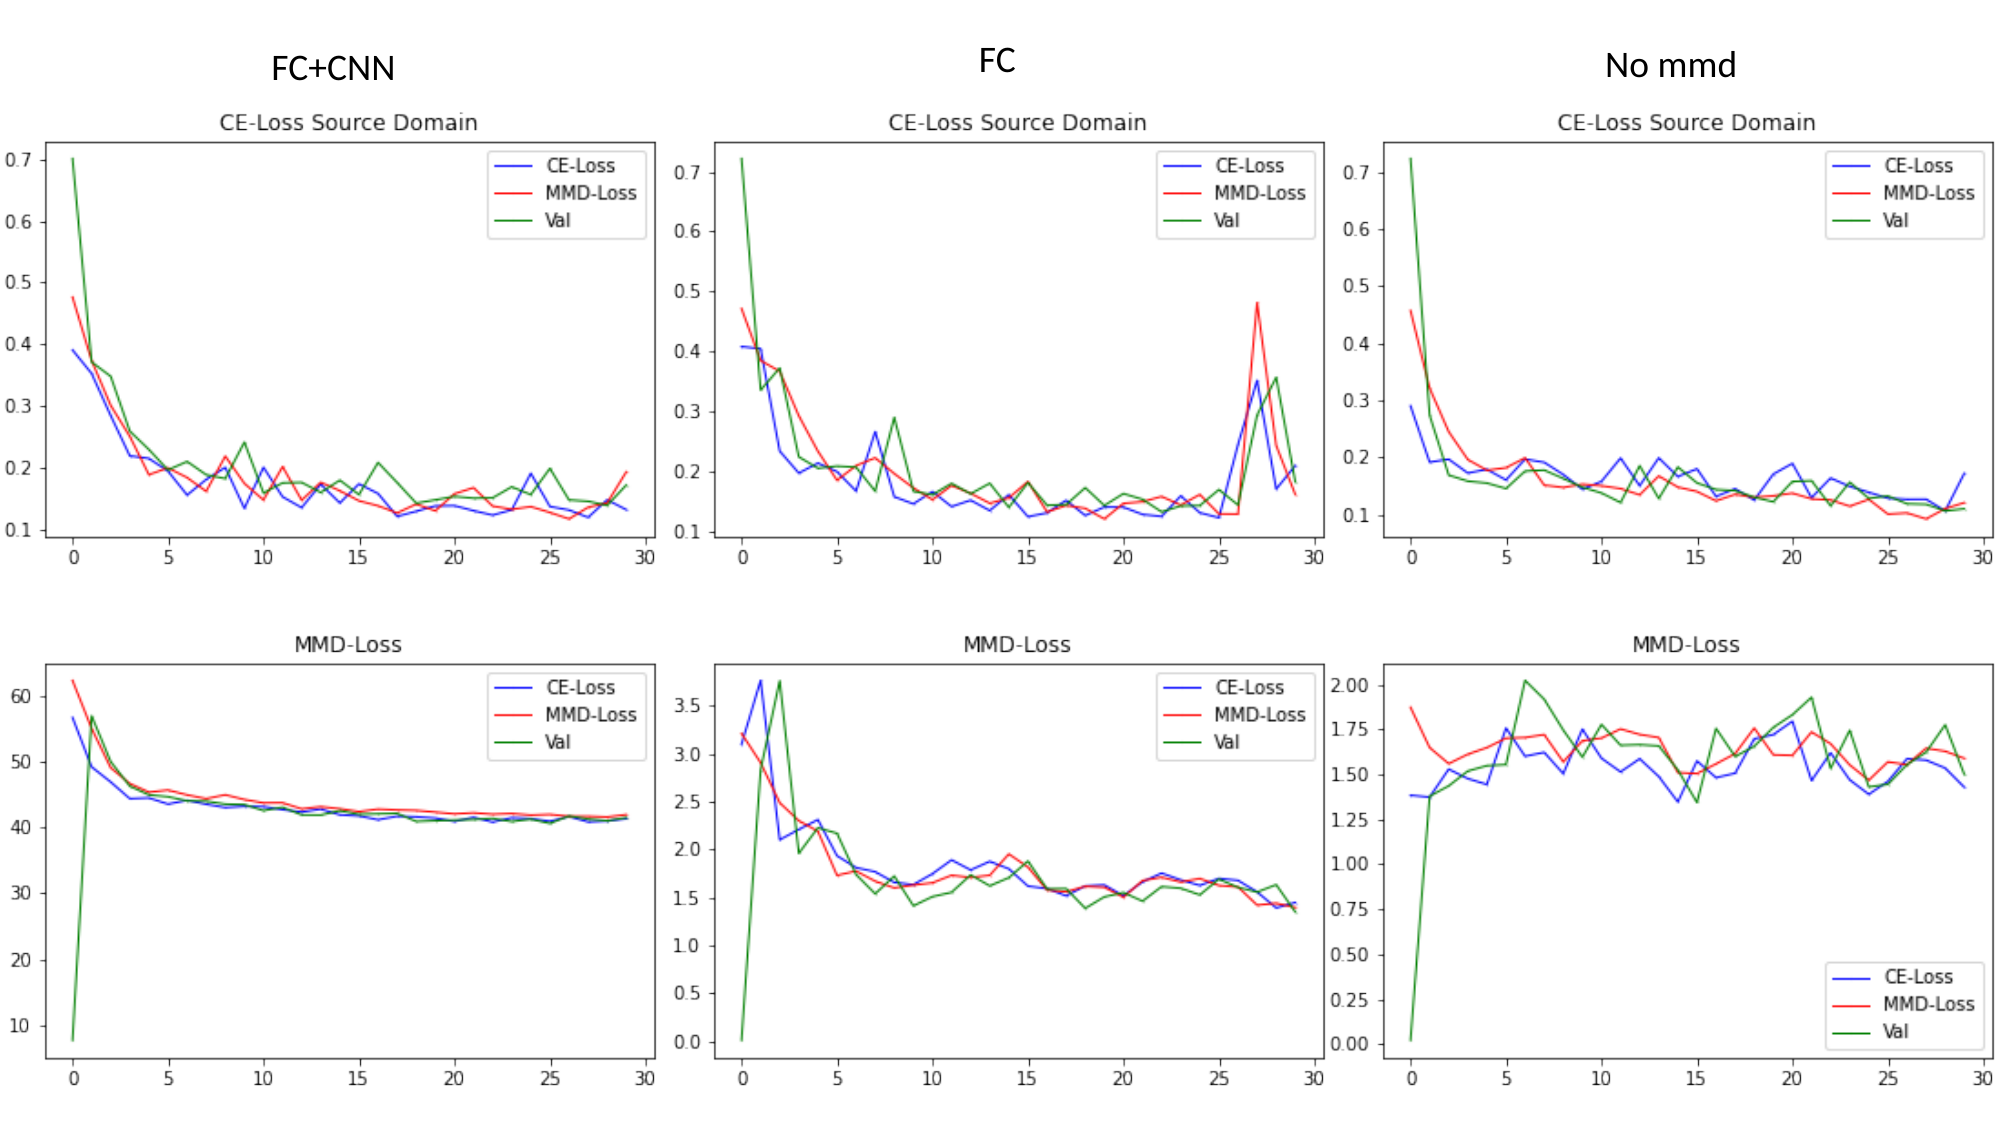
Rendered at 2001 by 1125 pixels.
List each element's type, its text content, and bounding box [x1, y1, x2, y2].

text_box FC+CNN [256, 35, 411, 78]
text_box No mmd [1590, 32, 1753, 78]
picture [0, 78, 2000, 1124]
text_box FC [964, 27, 1031, 78]
